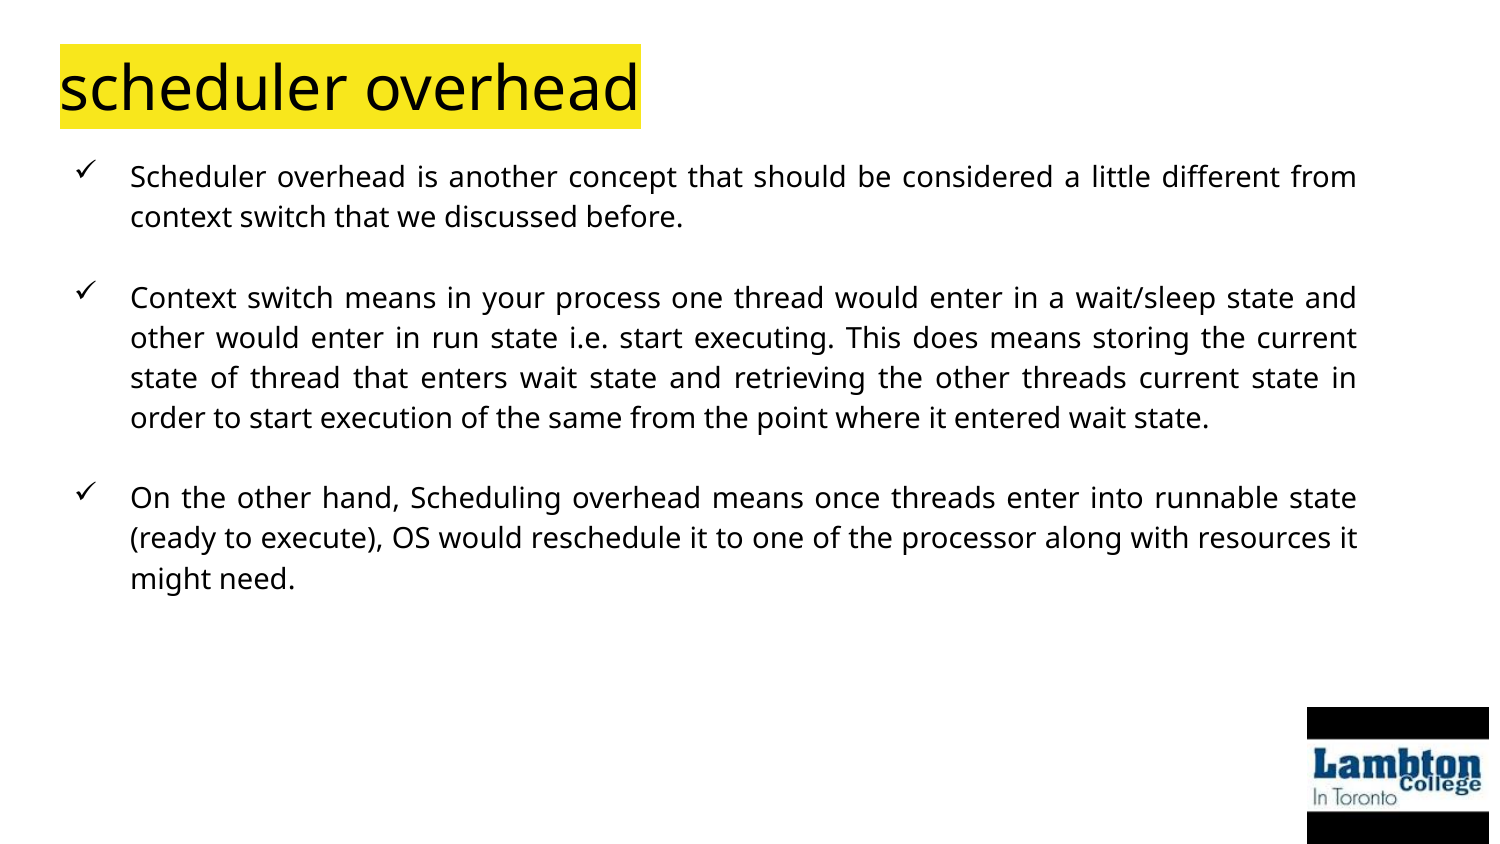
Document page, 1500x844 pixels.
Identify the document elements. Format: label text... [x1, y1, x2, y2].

text_box scheduler overhead [45, 32, 1443, 127]
picture [1307, 707, 1489, 844]
text_box Scheduler overhead is another concept that should be considered a little different from context switch that we discussed before. Context switch means in your process one thread would enter in a wait/sleep state and other would enter in run state i.e. start executing. This does means storing the current state of thread that enters wait state and retrieving the other threads current state in order to start execution of the same from the point where it entered wait state. On the other hand, Scheduling overhead means once threads enter into runnable state (ready to execute), OS would reschedule it to one of the processor along with resources it might need. [40, 138, 1374, 686]
